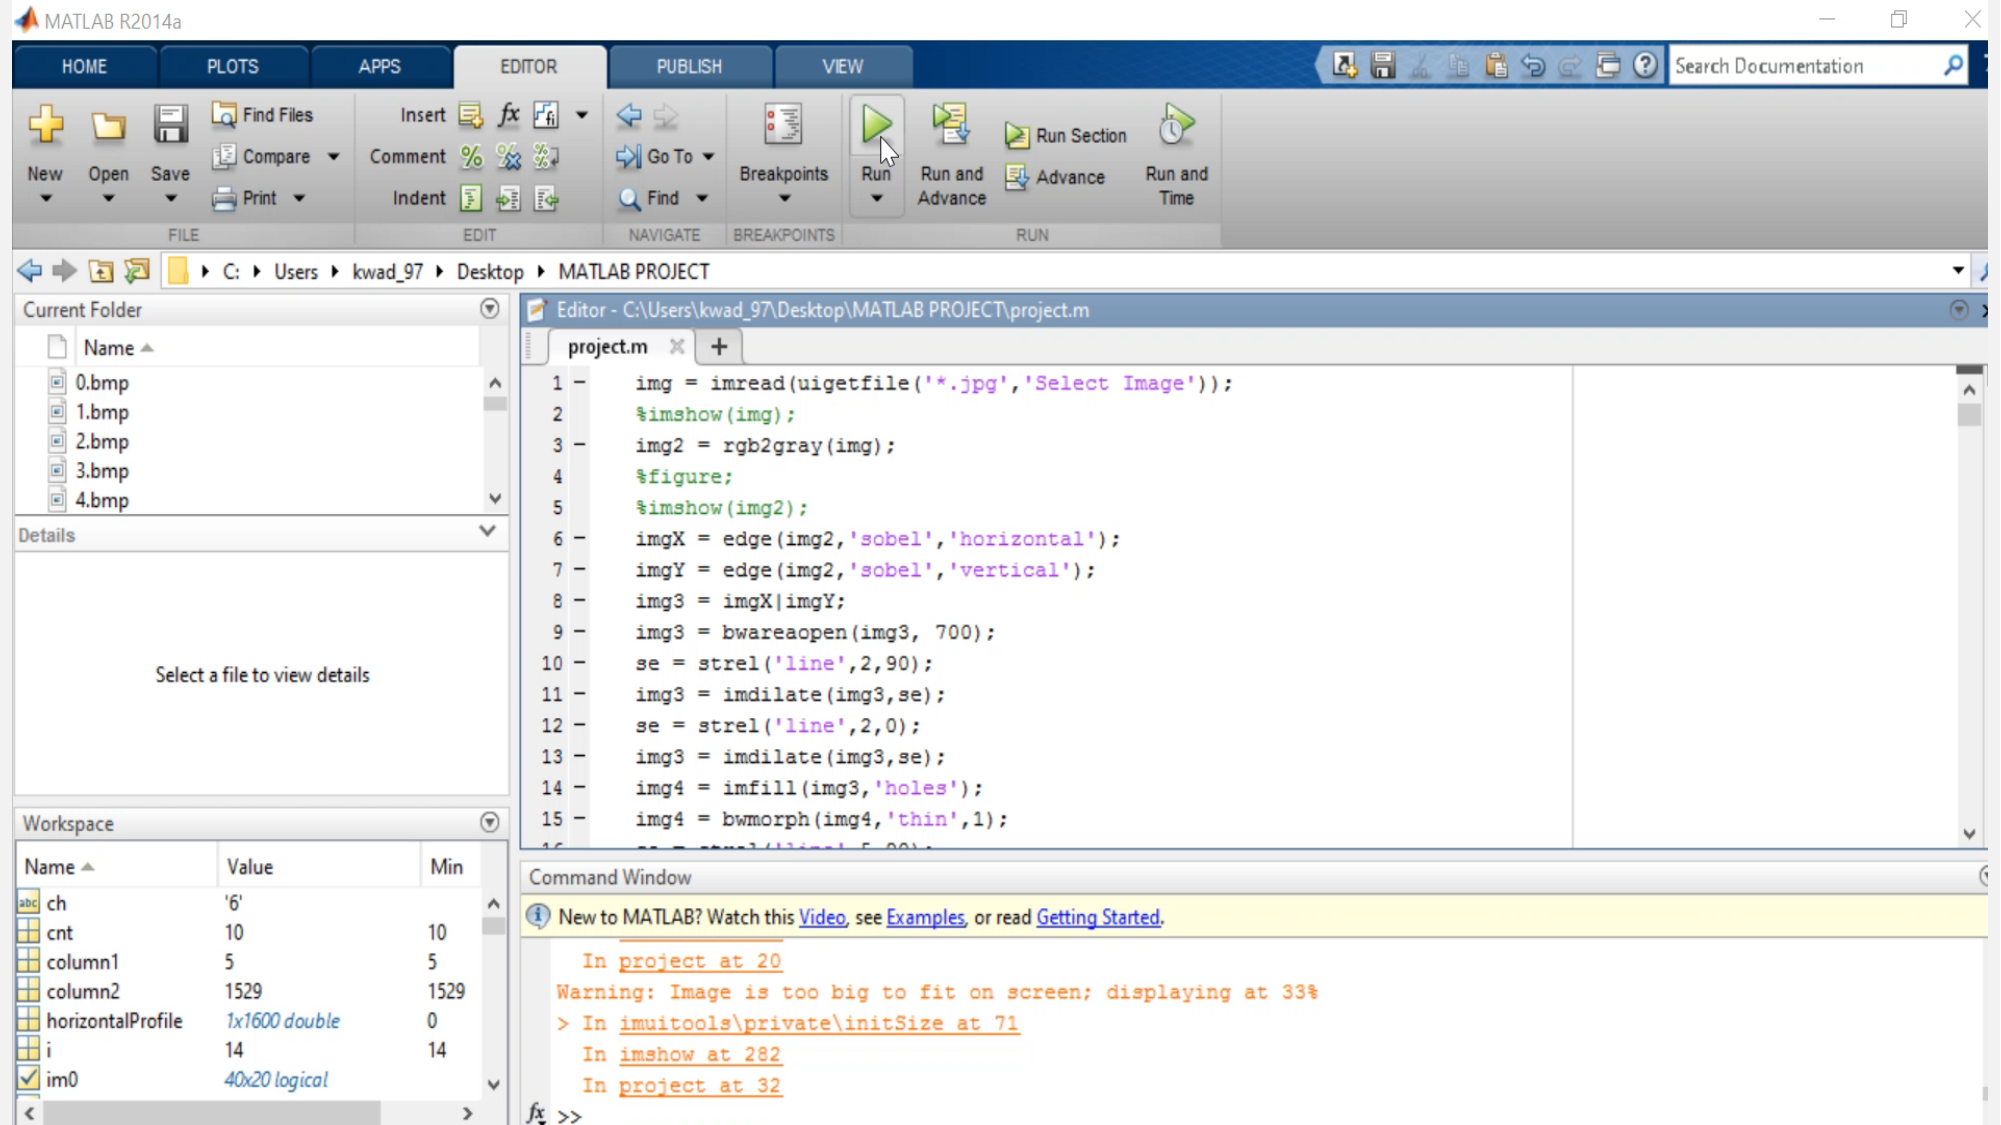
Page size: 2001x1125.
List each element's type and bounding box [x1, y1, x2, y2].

text_box [11, 0, 1989, 1125]
